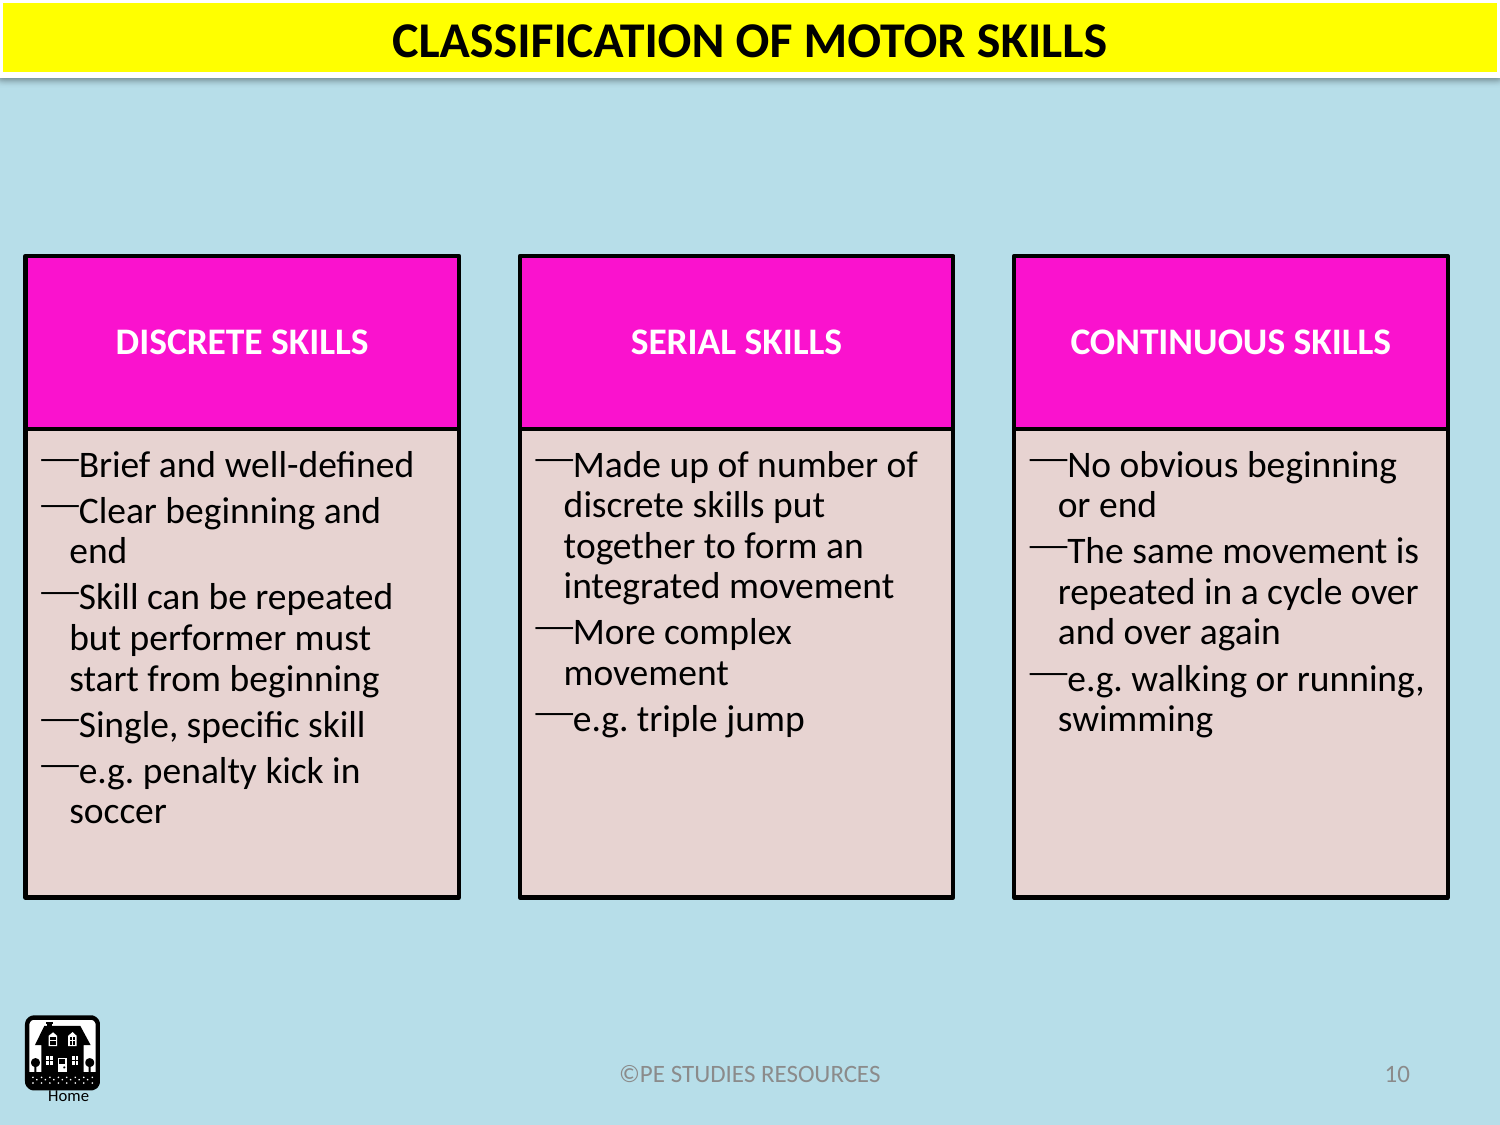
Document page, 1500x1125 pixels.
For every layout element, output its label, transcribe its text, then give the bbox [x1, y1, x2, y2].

slide_number 10 [1074, 1042, 1425, 1103]
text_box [24, 138, 1449, 1016]
text_box Home [0, 1077, 138, 1113]
footer ©PE STUDIES RESOURCES [512, 1042, 988, 1103]
picture [24, 1016, 101, 1091]
text_box CLASSIFICATION OF motor SKILLS [0, 0, 1500, 78]
